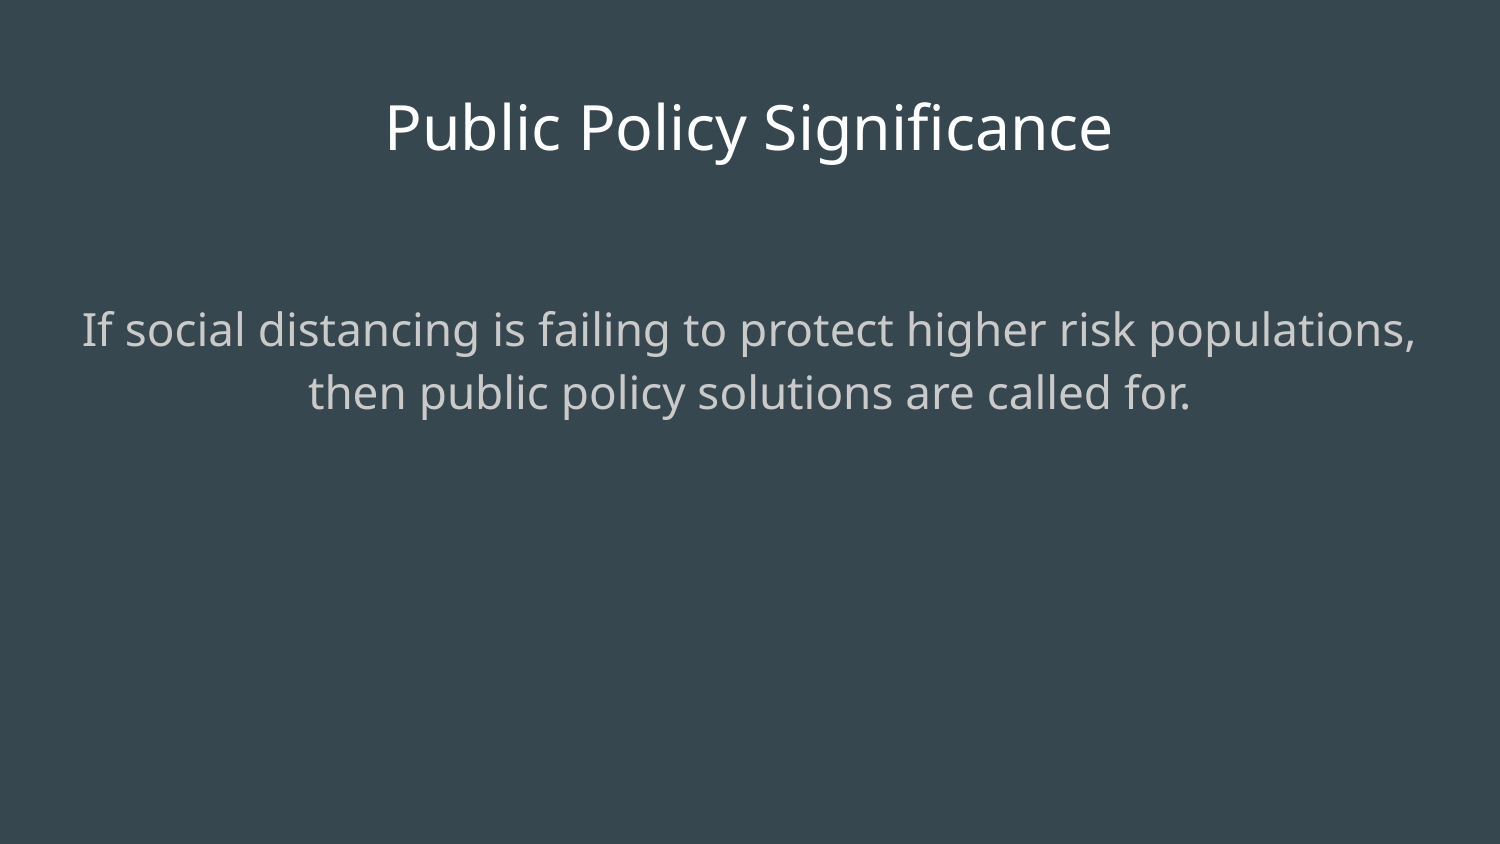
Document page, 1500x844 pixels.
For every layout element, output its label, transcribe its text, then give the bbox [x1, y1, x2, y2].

list If social distancing is failing to protect higher risk populations, then public policy solutions are called for. [51, 189, 1449, 750]
title Public Policy Significance [51, 72, 1449, 167]
